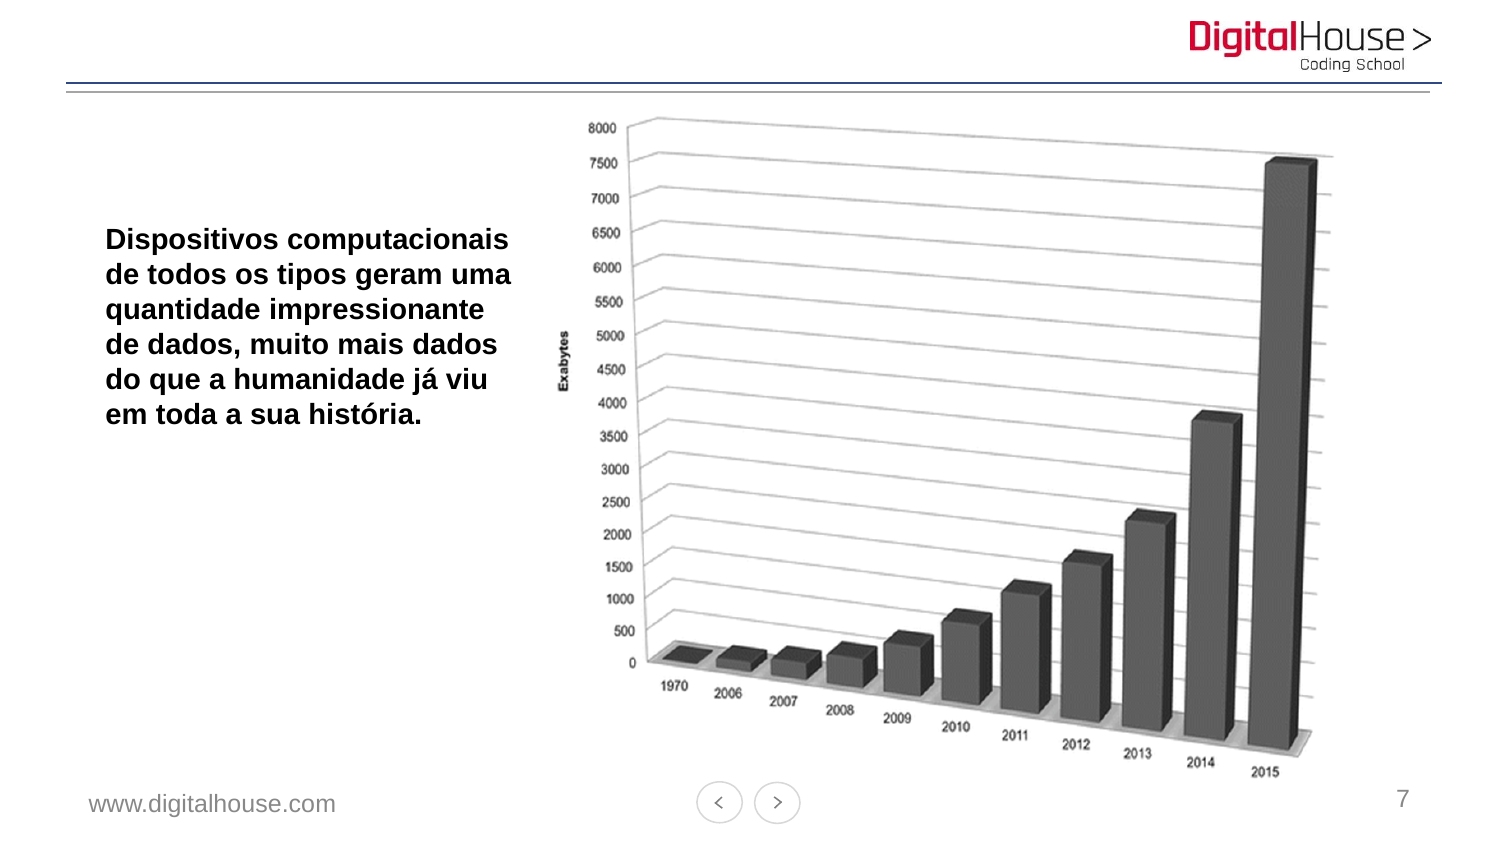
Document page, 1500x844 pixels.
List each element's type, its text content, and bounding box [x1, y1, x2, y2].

picture [1190, 21, 1431, 72]
slide_number 7 [1074, 774, 1425, 820]
text_box Dispositivos computacionais de todos os tipos geram uma quantidade impressionante de dados, muito mais dados do que a humanidade já viu em toda a sua história. [90, 212, 527, 438]
picture [556, 114, 1336, 779]
